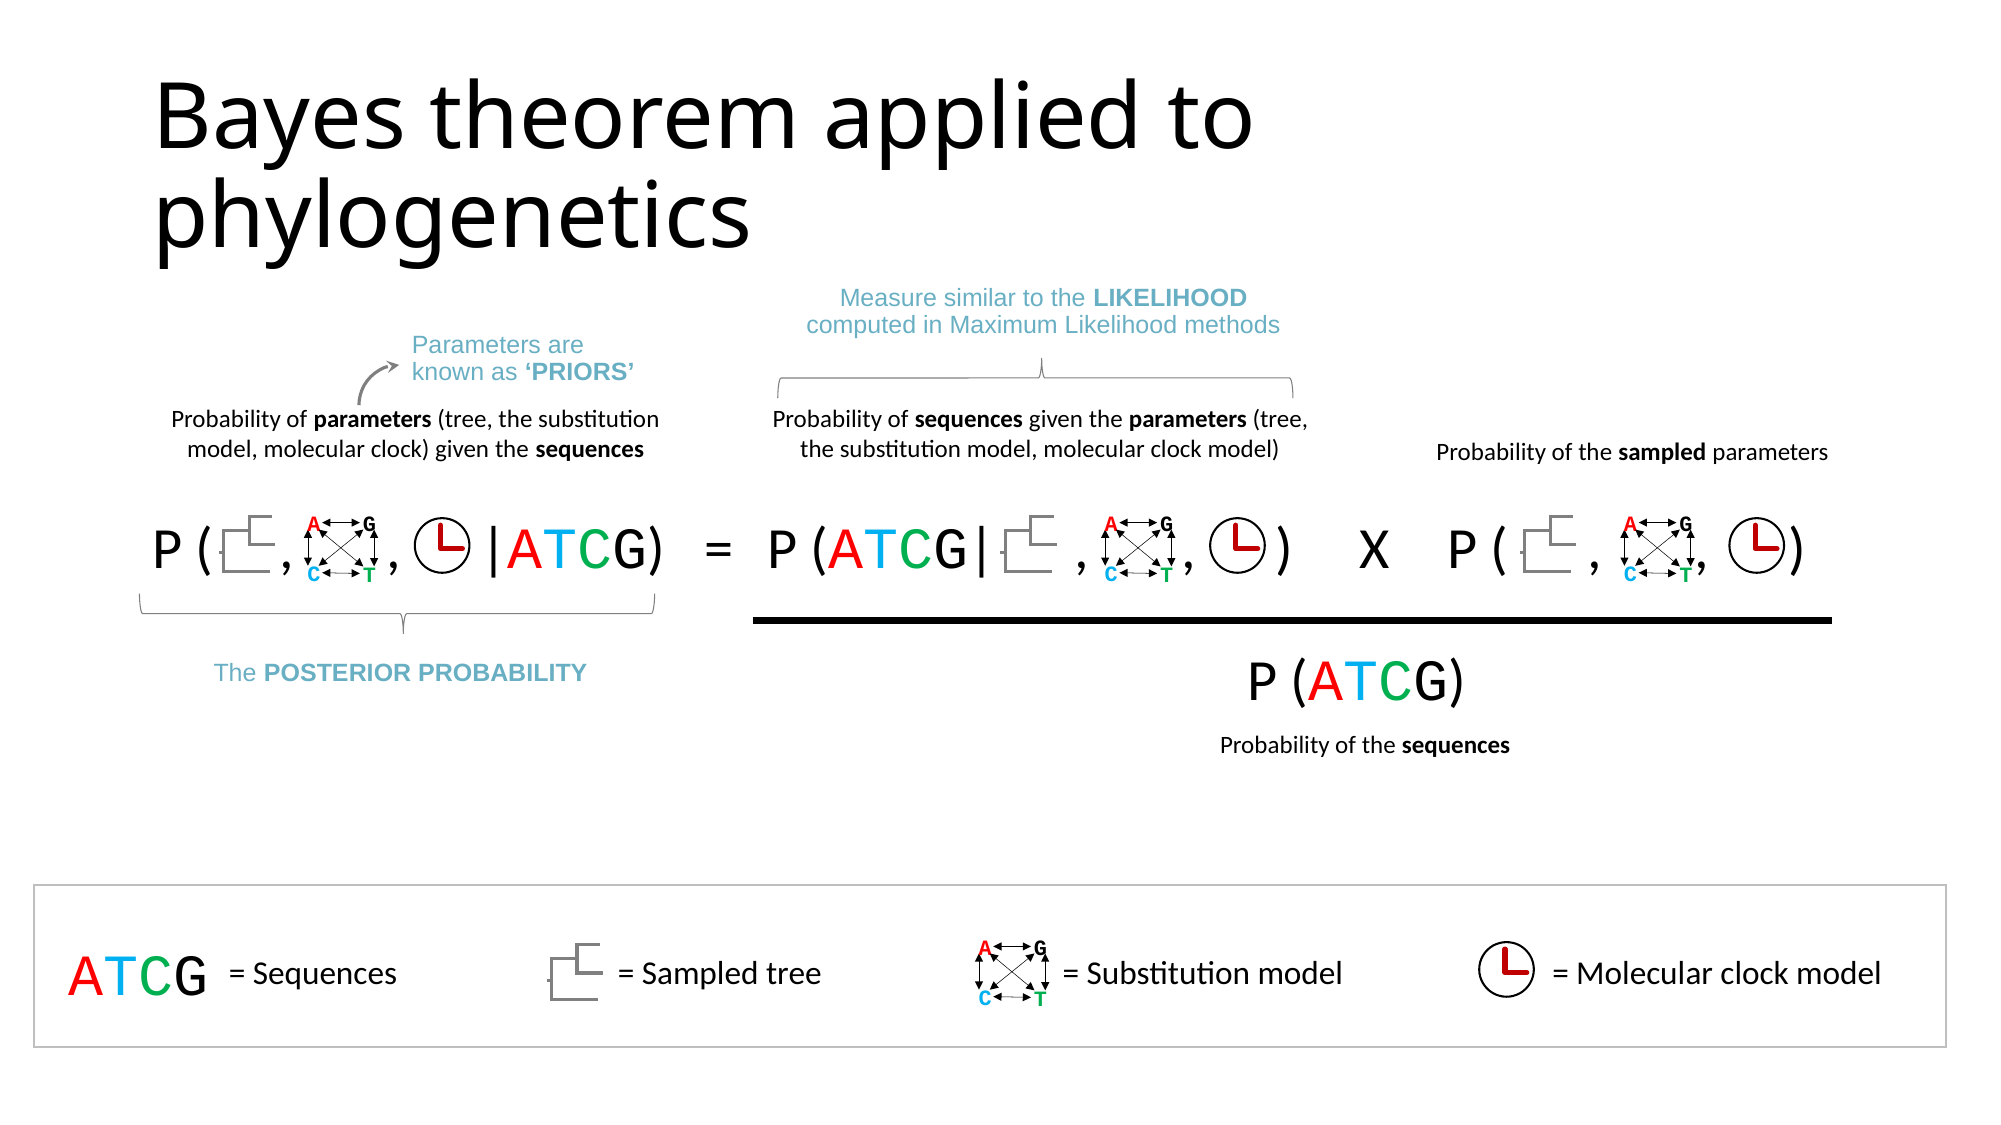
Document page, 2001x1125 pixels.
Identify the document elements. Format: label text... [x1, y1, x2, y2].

title Bayes theorem applied to phylogenetics [137, 59, 1863, 278]
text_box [137, 502, 761, 588]
text_box Probability of the sequences [1143, 721, 1587, 767]
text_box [1479, 922, 1925, 1019]
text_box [358, 324, 658, 446]
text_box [975, 922, 1383, 1019]
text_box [761, 502, 1411, 588]
text_box [777, 357, 1294, 395]
text_box The POSTERIOR PROBABILITY [162, 652, 639, 695]
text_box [1432, 502, 1833, 588]
text_box Probability of parameters (tree, the substitution model, molecular clock) given the sequences [138, 395, 693, 470]
text_box Probability of sequences given the parameters (tree, the substitution model, molecular clock model) [757, 395, 1324, 470]
text_box Probability of the sampled parameters [1411, 428, 1854, 473]
text_box Measure similar to the LIKELIHOOD computed in Maximum Likelihood methods [794, 277, 1293, 347]
text_box P (ATCG) [1232, 634, 1499, 720]
text_box [138, 593, 656, 634]
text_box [546, 922, 879, 1019]
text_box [53, 922, 450, 1019]
text_box [33, 884, 1947, 1048]
